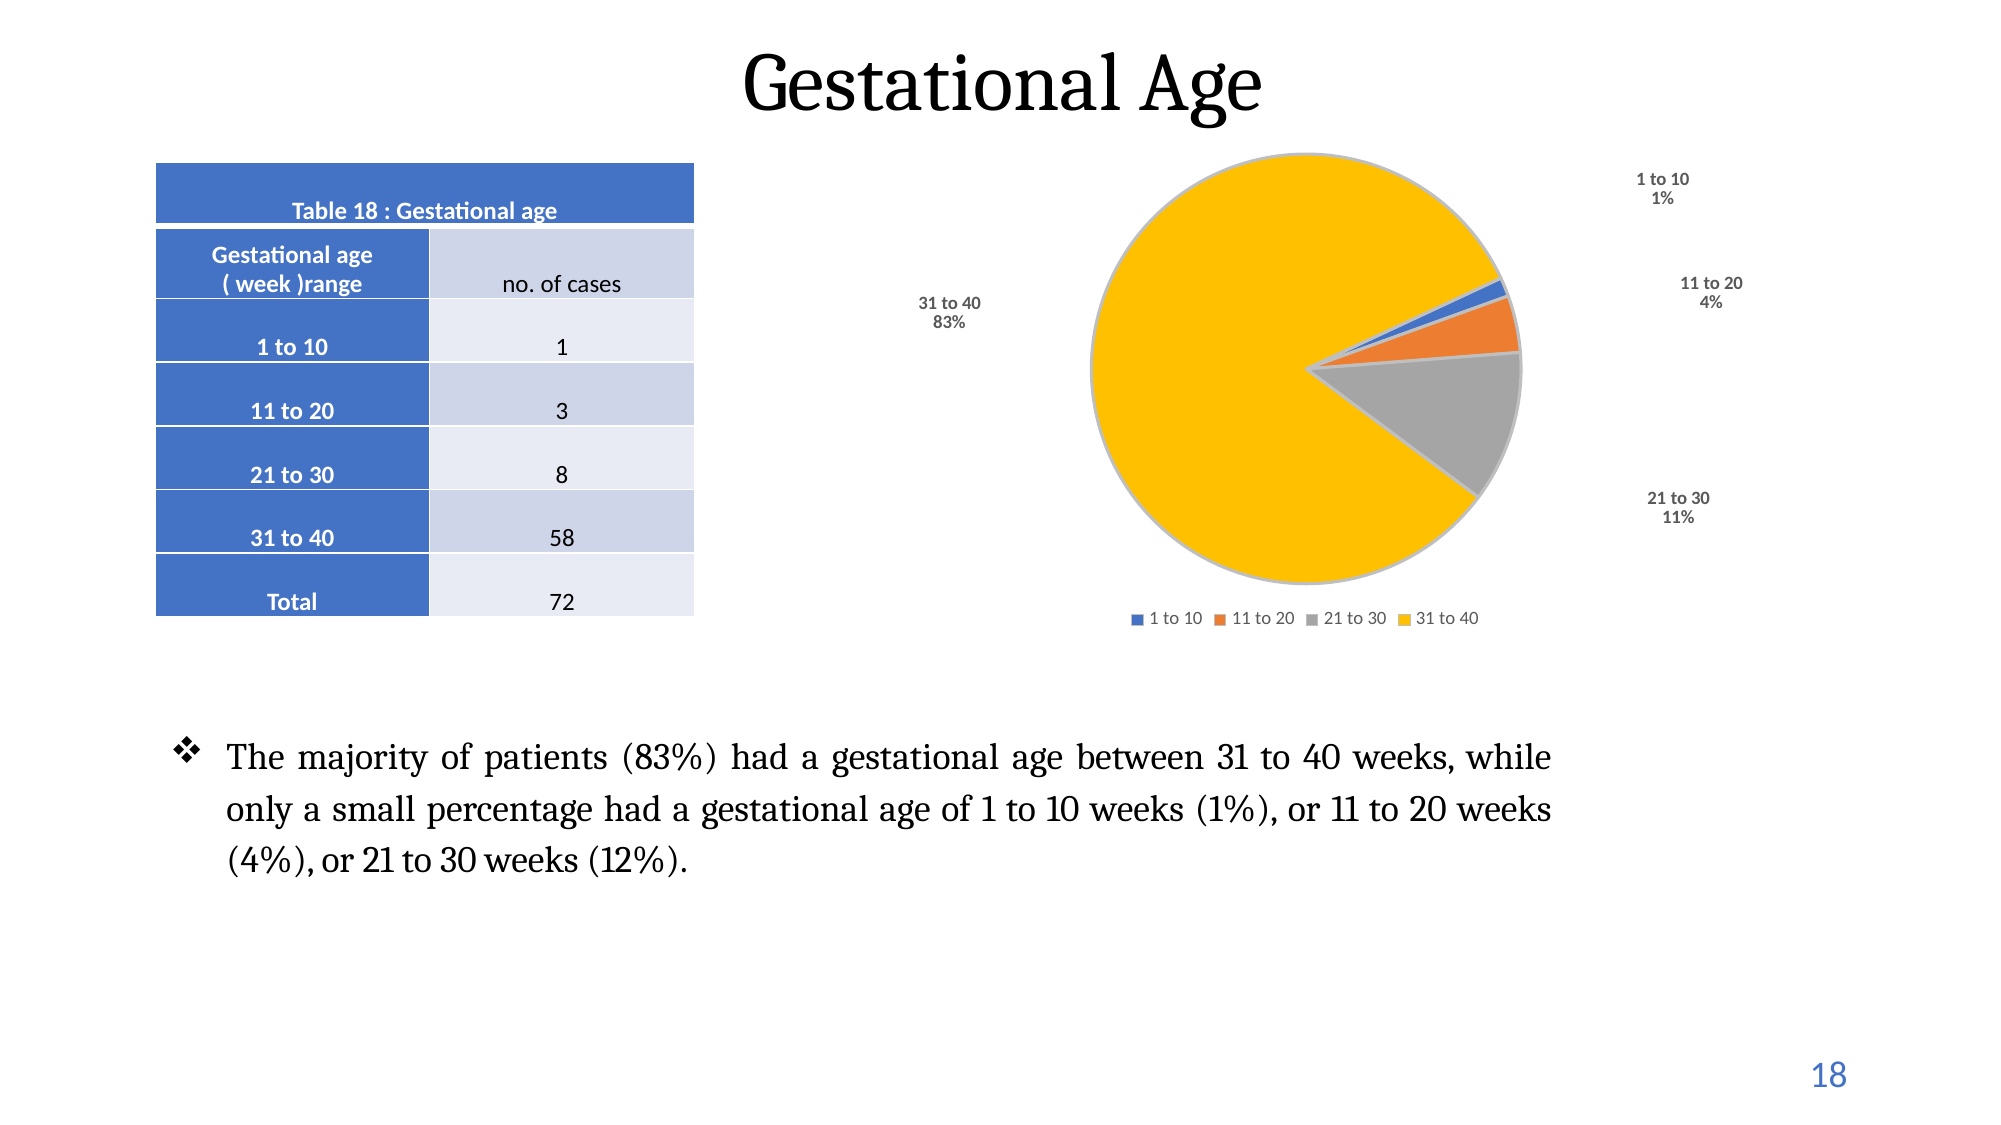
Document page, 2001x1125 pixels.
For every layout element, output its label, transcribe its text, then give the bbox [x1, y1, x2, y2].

text_box The majority of patients (83%) had a gestational age between 31 to 40 weeks, while only a small percentage had a gestational age of 1 to 10 weeks (1%), or 11 to 20 weeks (4%), or 21 to 30 weeks (12%). [155, 717, 1568, 888]
table_cell 21 to 30 [156, 427, 429, 489]
chart [757, 144, 1853, 636]
table_cell 31 to 40 [156, 490, 429, 552]
table_cell 8 [430, 427, 694, 489]
table_cell 58 [430, 490, 694, 552]
table_cell Gestational age ( week )range [156, 229, 429, 298]
table_cell 1 to 10 [156, 299, 429, 361]
table_cell 1 [430, 299, 694, 361]
slide_number 18 [1412, 1042, 1863, 1103]
table_cell 3 [430, 363, 694, 425]
table_header Table 18 : Gestational age [156, 163, 694, 223]
table_cell 11 to 20 [156, 363, 429, 425]
title Gestational Age [141, 15, 1867, 153]
table_cell Total [156, 554, 429, 616]
table_cell 72 [430, 554, 694, 616]
table_cell no. of cases [430, 229, 694, 298]
